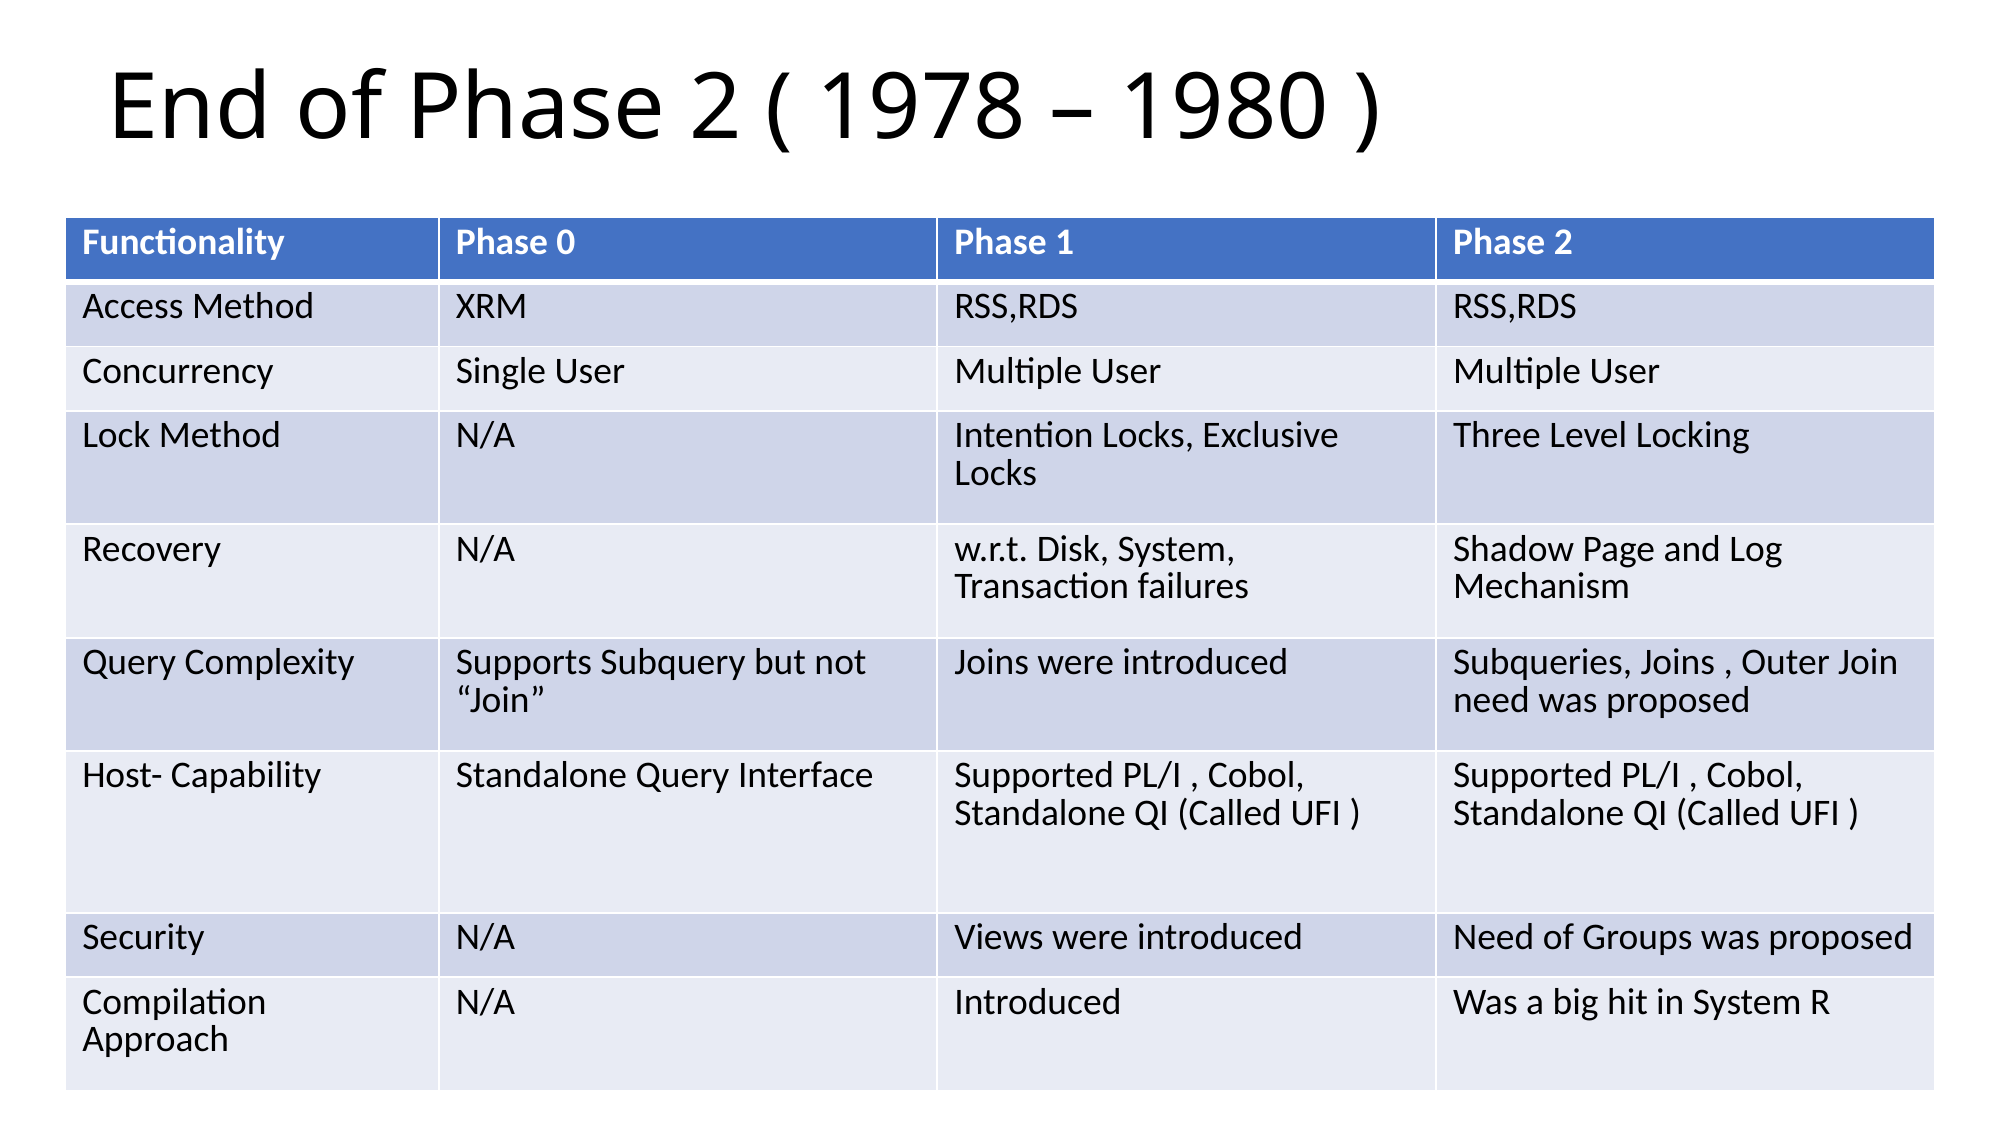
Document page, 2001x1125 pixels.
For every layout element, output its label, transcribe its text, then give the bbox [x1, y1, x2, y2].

table_header Phase 2 [1437, 218, 1934, 279]
table_cell Concurrency [66, 347, 438, 410]
table_cell N/A [440, 914, 936, 976]
table_cell Standalone Query Interface [440, 752, 936, 912]
table_cell Single User [440, 347, 936, 410]
table_cell Security [66, 914, 438, 976]
table_cell Introduced [938, 978, 1435, 1090]
table_cell Supported PL/I , Cobol, Standalone QI (Called UFI ) [938, 752, 1435, 912]
table_header Phase 0 [440, 218, 936, 279]
table_header Phase 1 [938, 218, 1435, 279]
table_cell Compilation Approach [66, 978, 438, 1090]
table_cell Need of Groups was proposed [1437, 914, 1934, 976]
title End of Phase 2 ( 1978 – 1980 ) [92, 0, 1818, 217]
table_cell XRM [440, 285, 936, 346]
table_cell Shadow Page and Log Mechanism [1437, 525, 1934, 637]
table_cell N/A [440, 525, 936, 637]
table_cell Multiple User [1437, 347, 1934, 410]
table_cell Views were introduced [938, 914, 1435, 976]
table_header Functionality [66, 218, 438, 279]
table_cell w.r.t. Disk, System, Transaction failures [938, 525, 1435, 637]
table_cell N/A [440, 412, 936, 523]
table_cell Recovery [66, 525, 438, 637]
table_cell Lock Method [66, 412, 438, 523]
table_cell N/A [440, 978, 936, 1090]
table_cell Subqueries, Joins , Outer Join need was proposed [1437, 639, 1934, 750]
table_cell Multiple User [938, 347, 1435, 410]
table_cell Joins were introduced [938, 639, 1435, 750]
table_cell RSS,RDS [938, 285, 1435, 346]
table_cell RSS,RDS [1437, 285, 1934, 346]
table_cell Supported PL/I , Cobol, Standalone QI (Called UFI ) [1437, 752, 1934, 912]
table_cell Intention Locks, Exclusive Locks [938, 412, 1435, 523]
table_cell Access Method [66, 285, 438, 346]
table_cell Query Complexity [66, 639, 438, 750]
table_cell Was a big hit in System R [1437, 978, 1934, 1090]
table_cell Three Level Locking [1437, 412, 1934, 523]
table_cell Supports Subquery but not “Join” [440, 639, 936, 750]
table_cell Host- Capability [66, 752, 438, 912]
